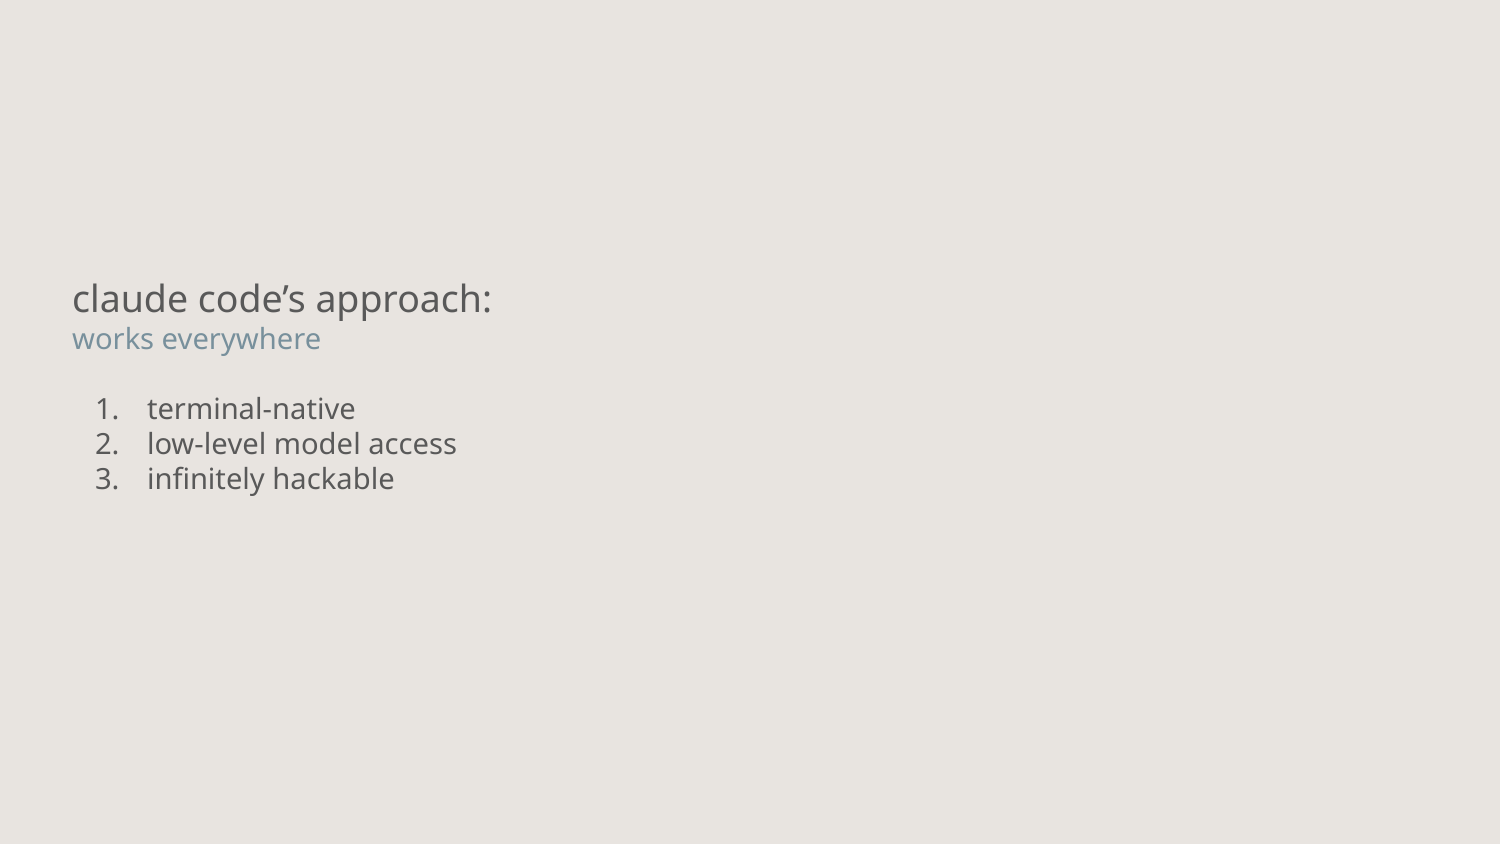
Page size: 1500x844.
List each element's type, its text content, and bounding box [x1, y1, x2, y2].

text_box claude code’s approach: works everywhere terminal-native low-level model access infinitely hackable [57, 260, 1396, 545]
